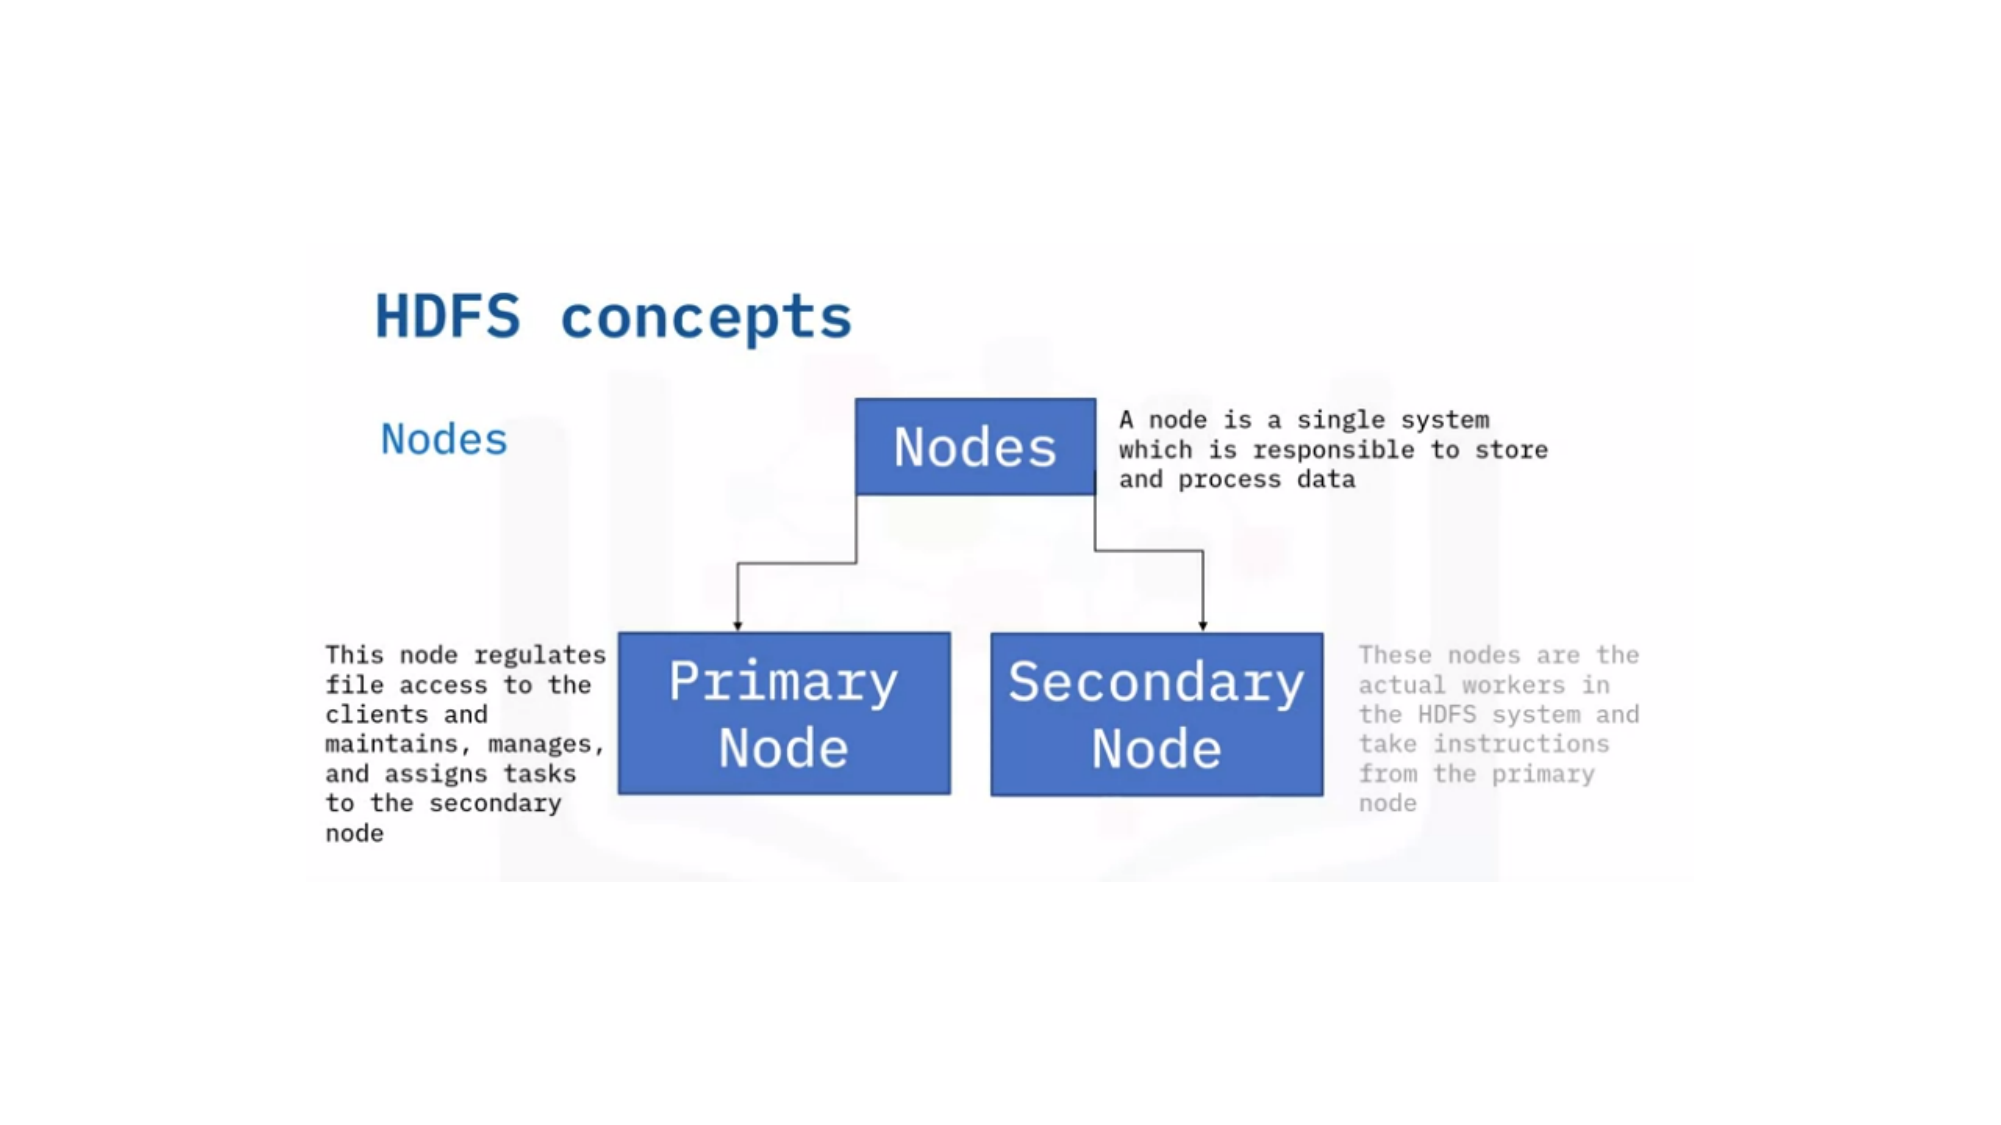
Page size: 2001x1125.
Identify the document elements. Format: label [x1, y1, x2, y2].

picture [306, 243, 1694, 882]
